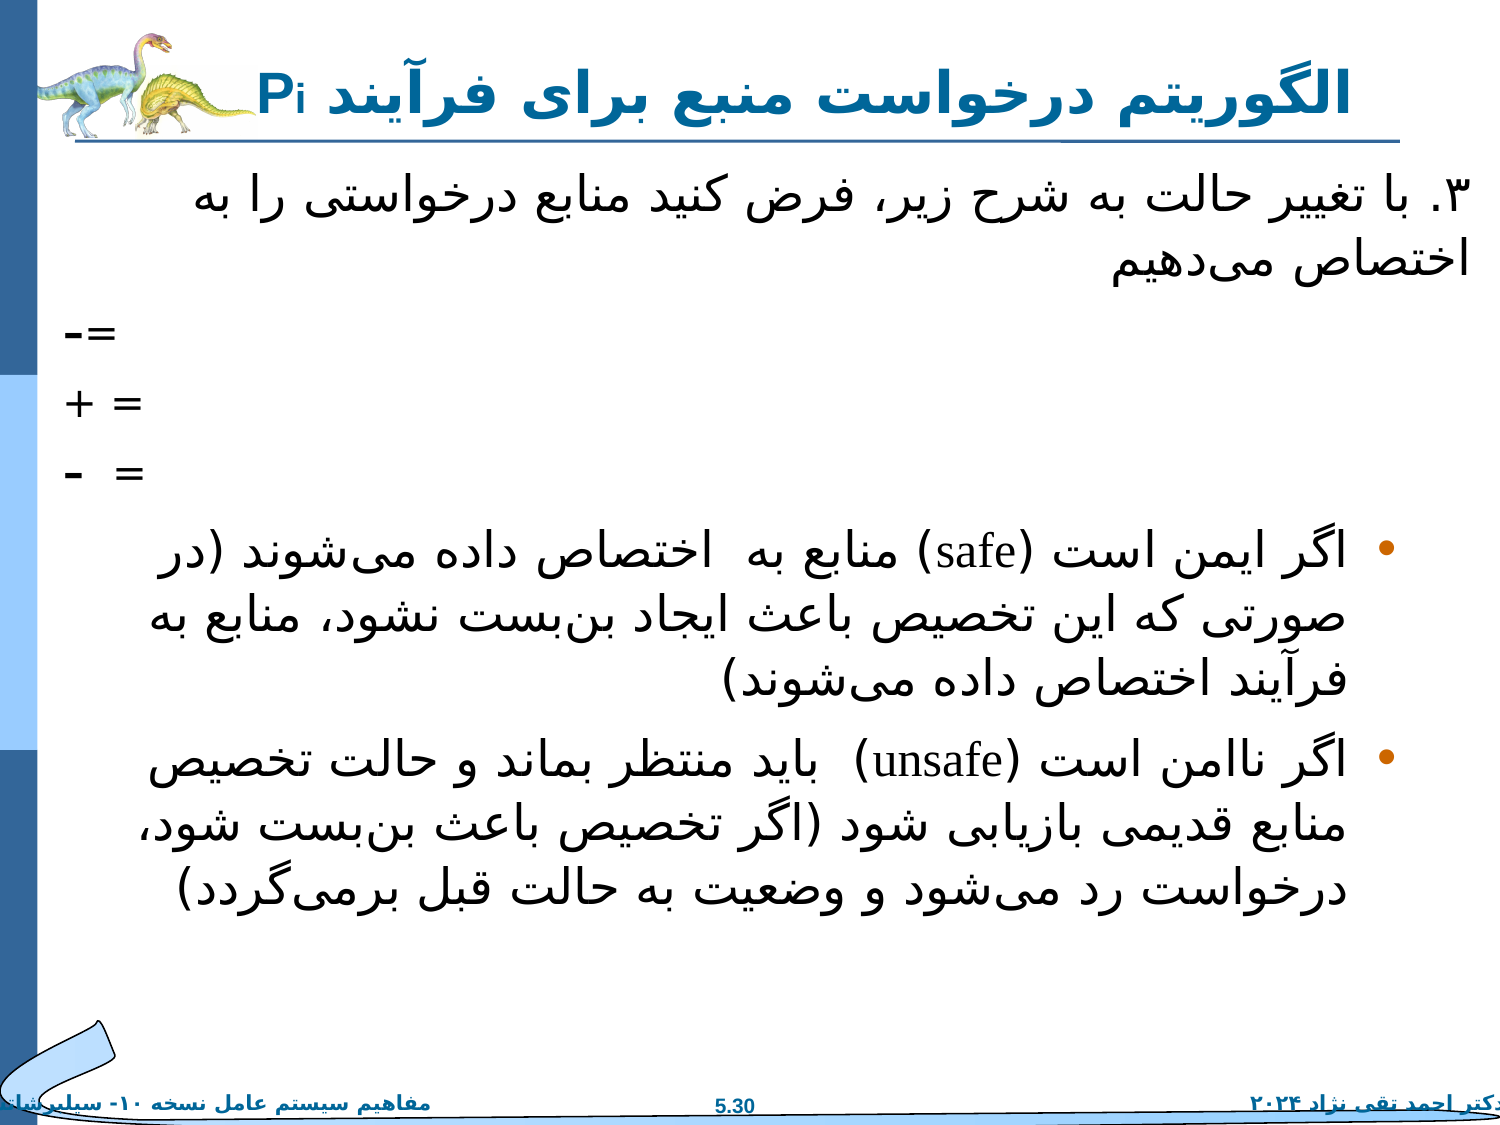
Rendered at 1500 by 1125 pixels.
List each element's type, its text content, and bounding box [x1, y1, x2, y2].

title الگوریتم درخواست منبع برای فرآیند Pi [147, 57, 1448, 133]
picture [38, 20, 258, 151]
